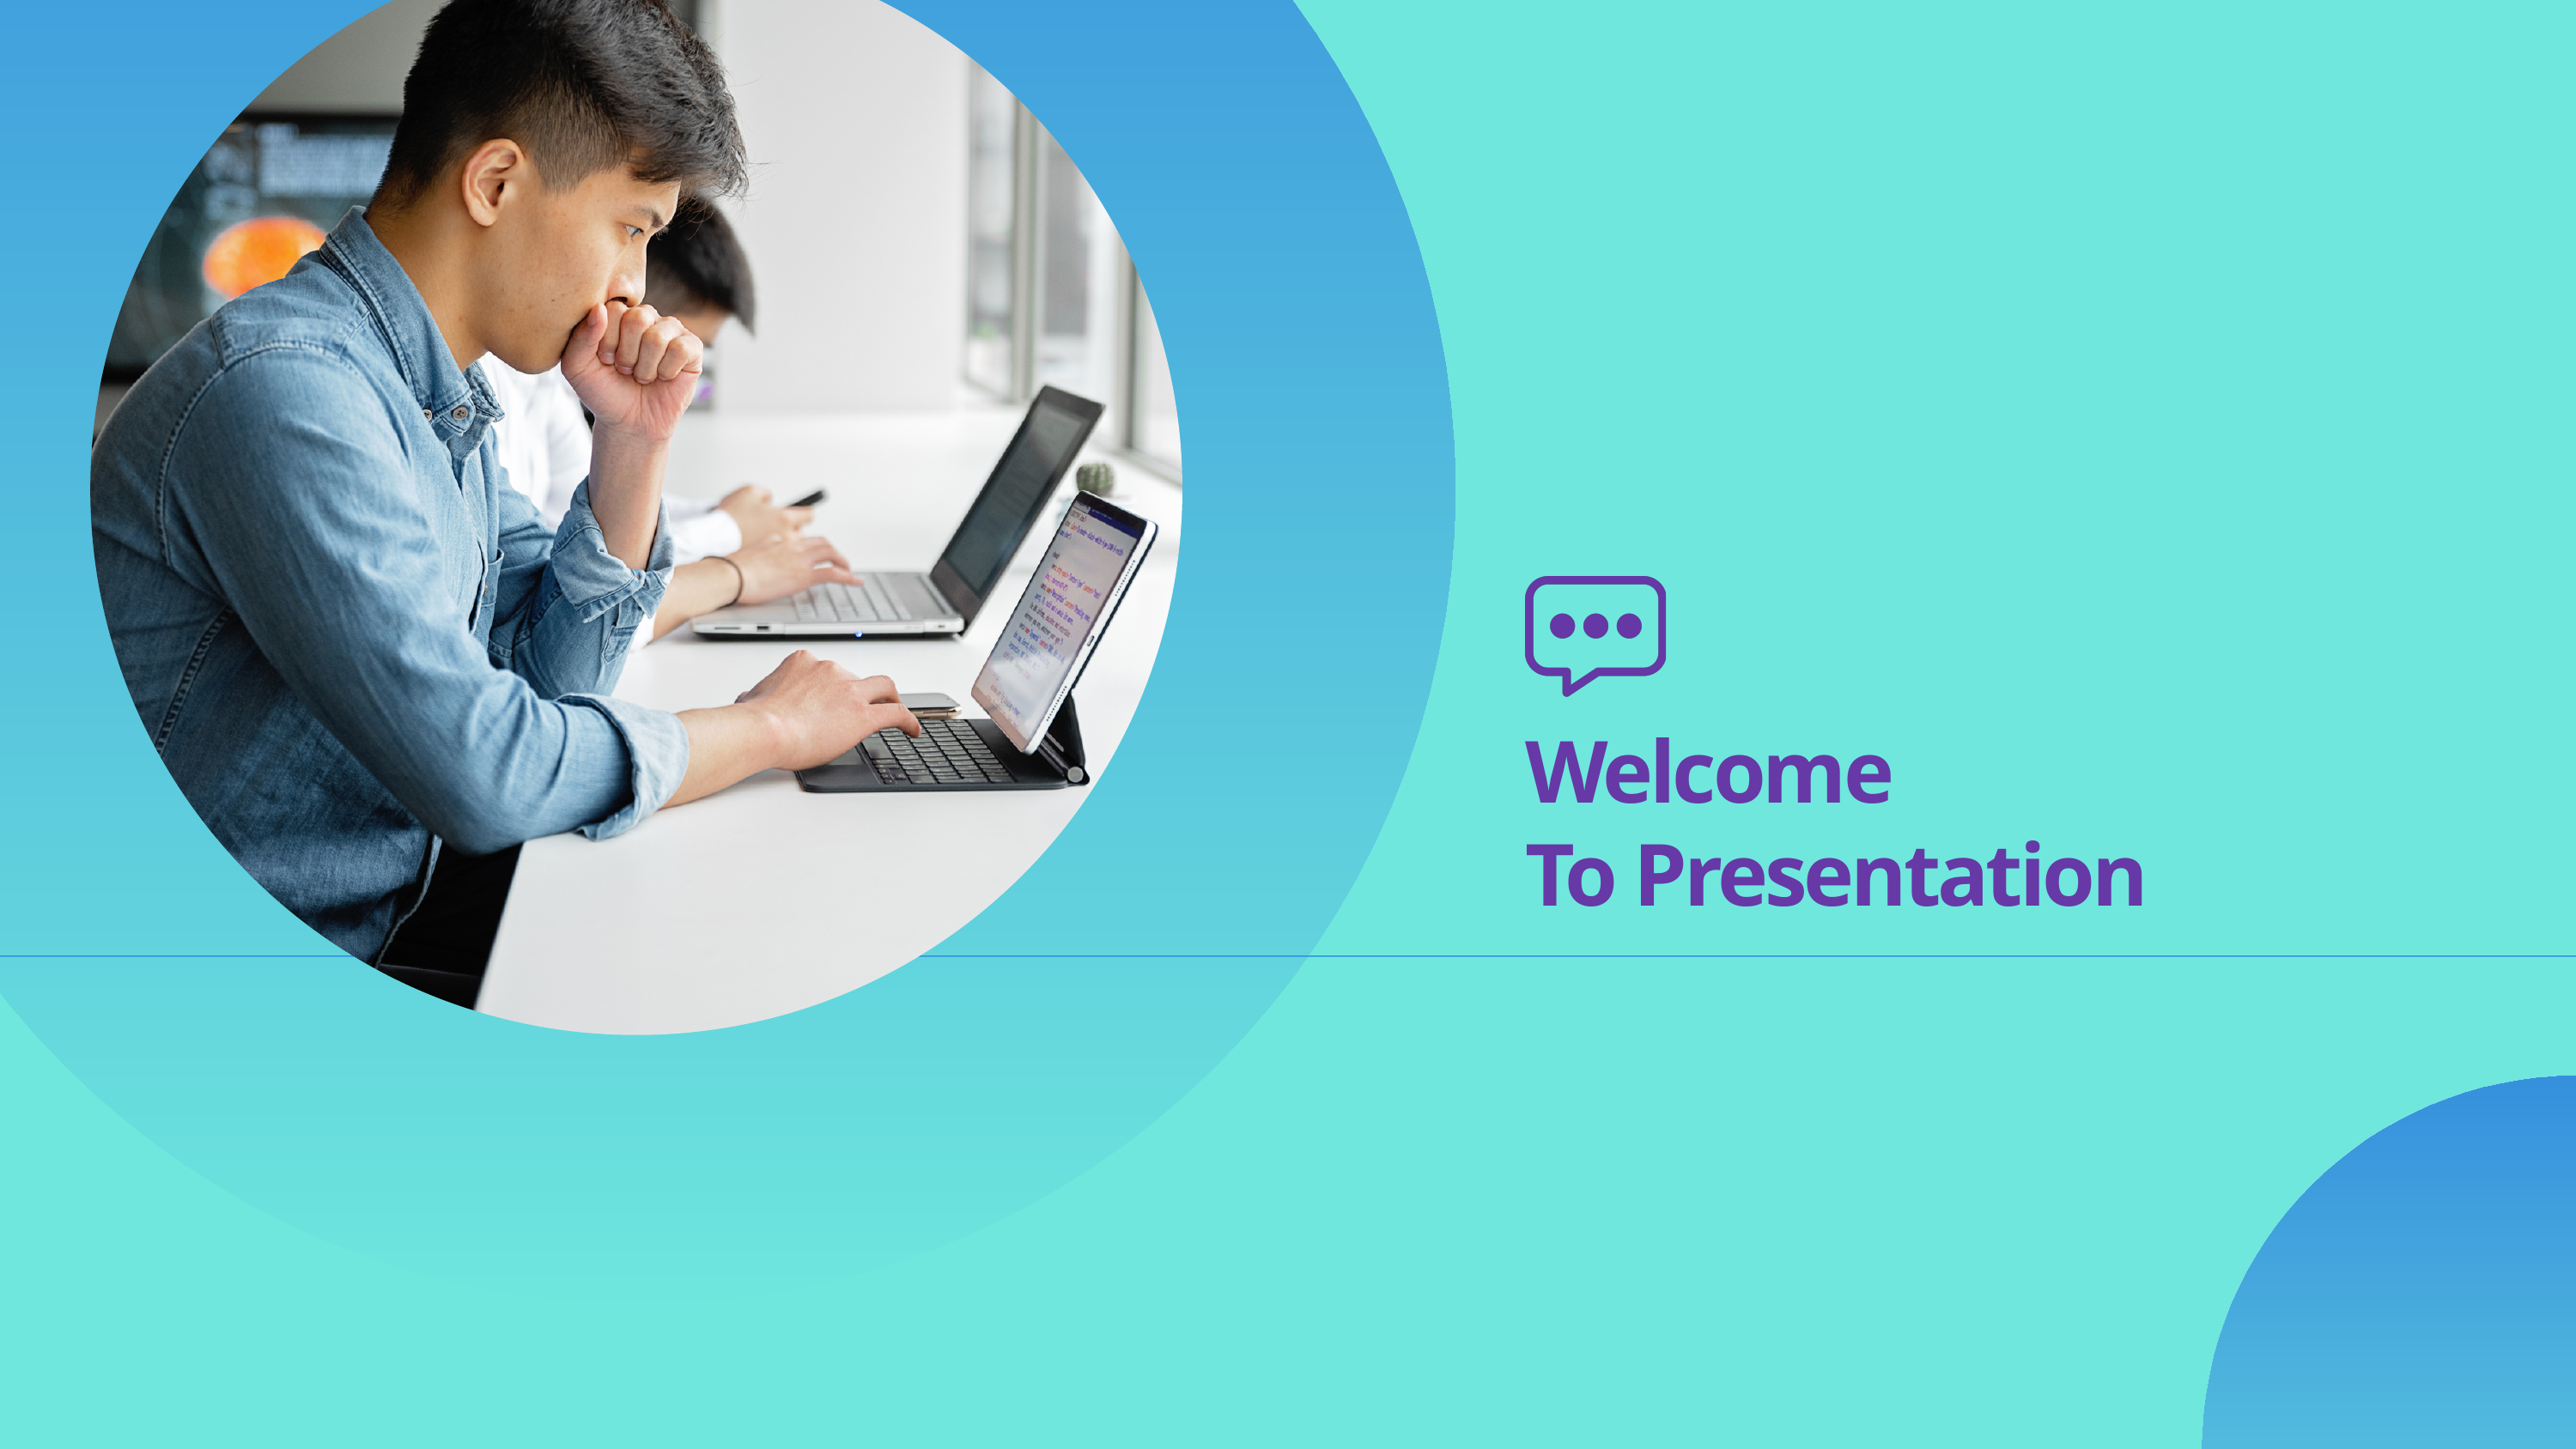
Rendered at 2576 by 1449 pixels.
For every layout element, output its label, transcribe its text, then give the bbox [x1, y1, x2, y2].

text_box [2202, 1075, 2576, 1449]
text_box Welcome To Presentation [1525, 717, 2286, 924]
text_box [89, 0, 1183, 1035]
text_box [0, 0, 1455, 1304]
text_box [1525, 576, 1667, 698]
